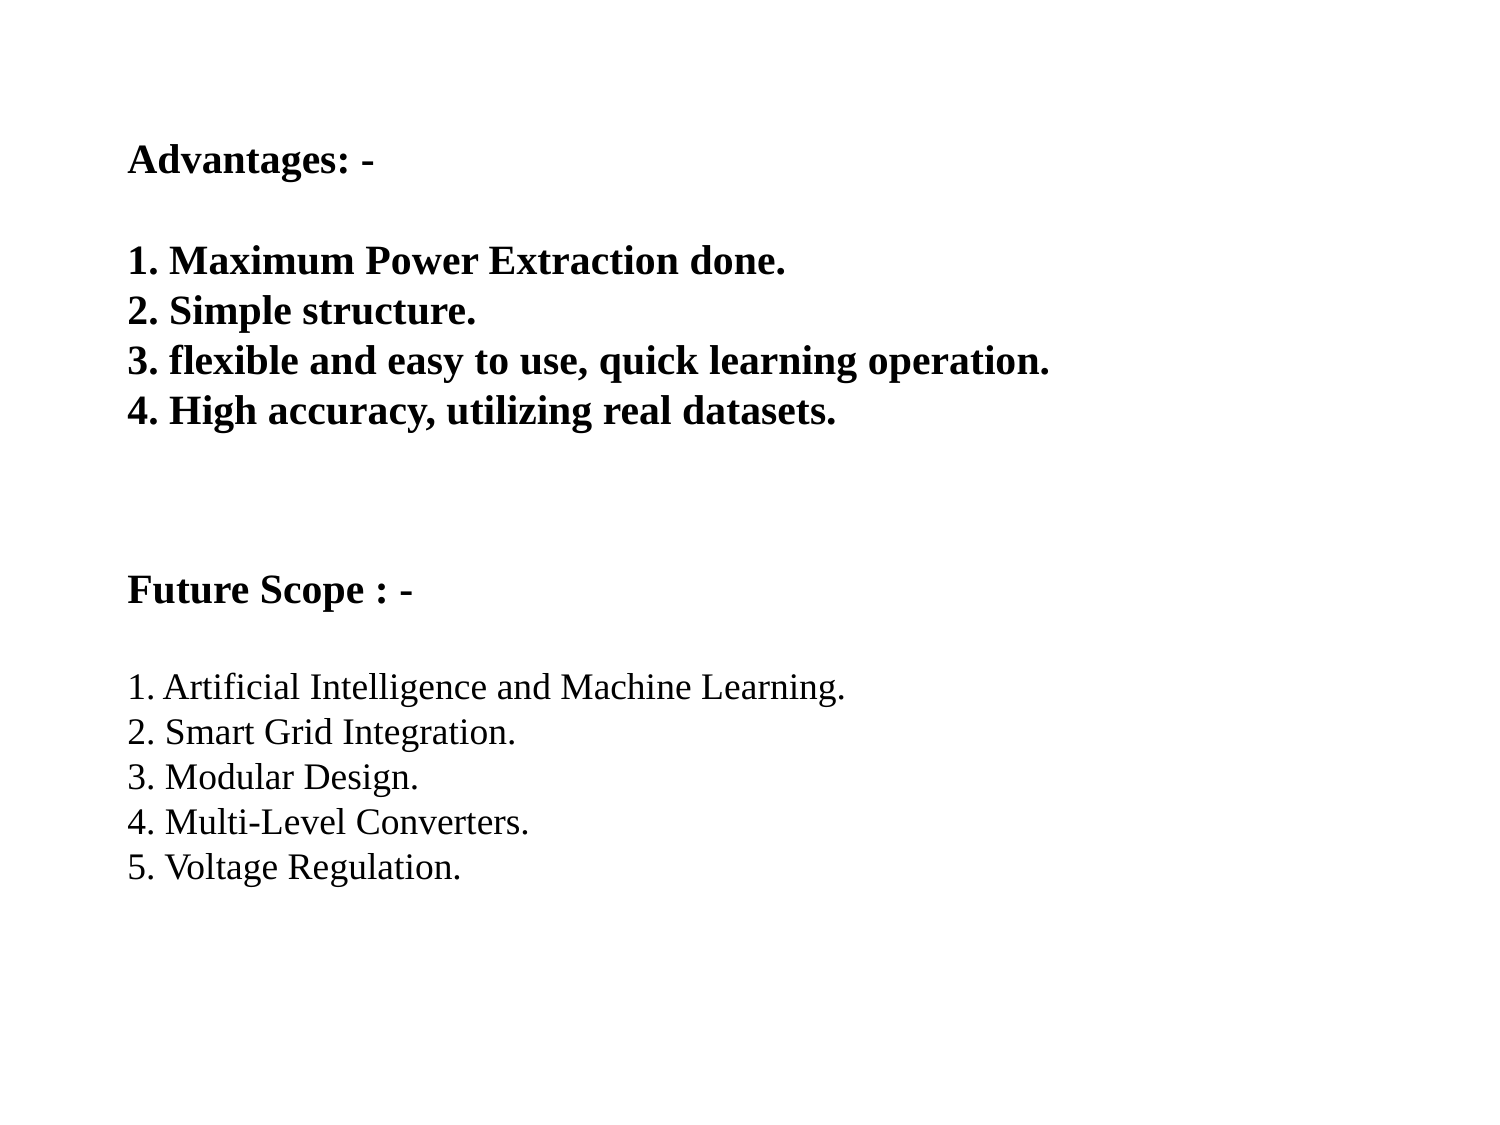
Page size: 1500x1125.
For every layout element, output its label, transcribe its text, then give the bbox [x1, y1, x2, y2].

text_box Advantages: - 1. Maximum Power Extraction done. 2. Simple structure. 3. flexible and easy to use, quick learning operation. 4. High accuracy, utilizing real datasets. Future Scope : - 1. Artificial Intelligence and Machine Learning. 2. Smart Grid Integration. 3. Modular Design. 4. Multi-Level Converters. 5. Voltage Regulation. [112, 74, 1354, 895]
